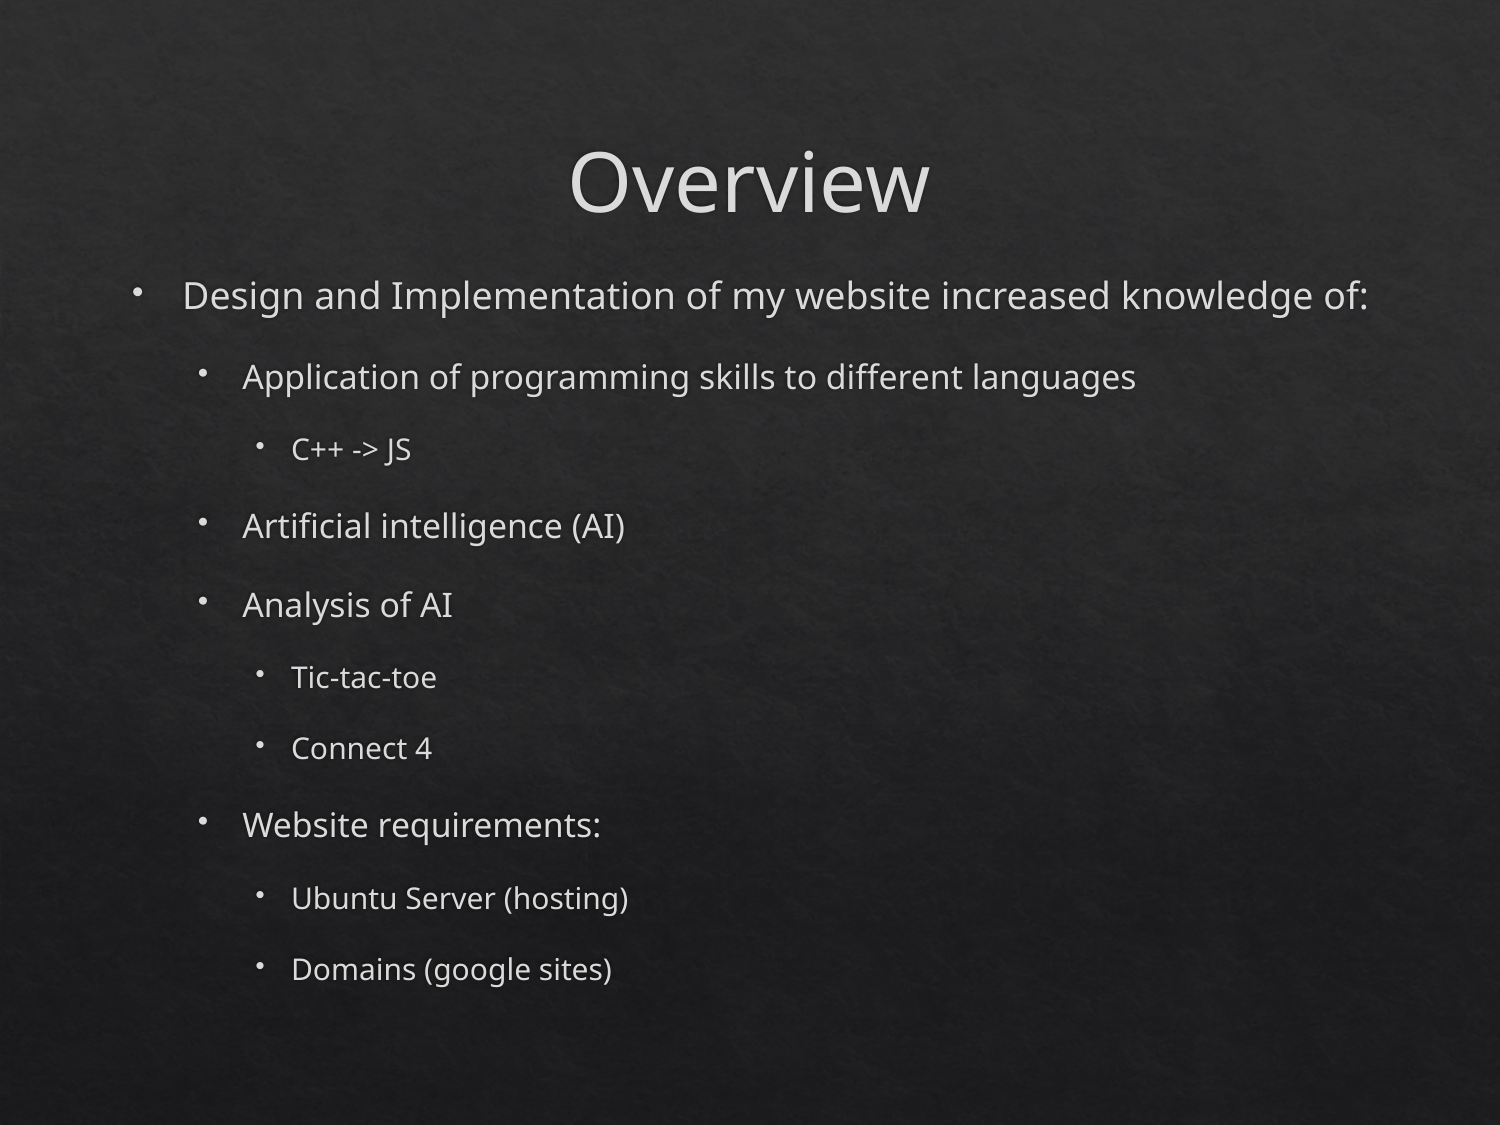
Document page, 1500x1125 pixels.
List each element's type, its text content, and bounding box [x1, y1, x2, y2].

list Design and Implementation of my website increased knowledge of: Application of programming skills to different languages C++ -> JS Artificial intelligence (AI) Analysis of AI Tic-tac-toe Connect 4 Website requirements: Ubuntu Server (hosting) Domains (google sites) [112, 242, 1387, 1060]
title Overview [112, 99, 1387, 239]
